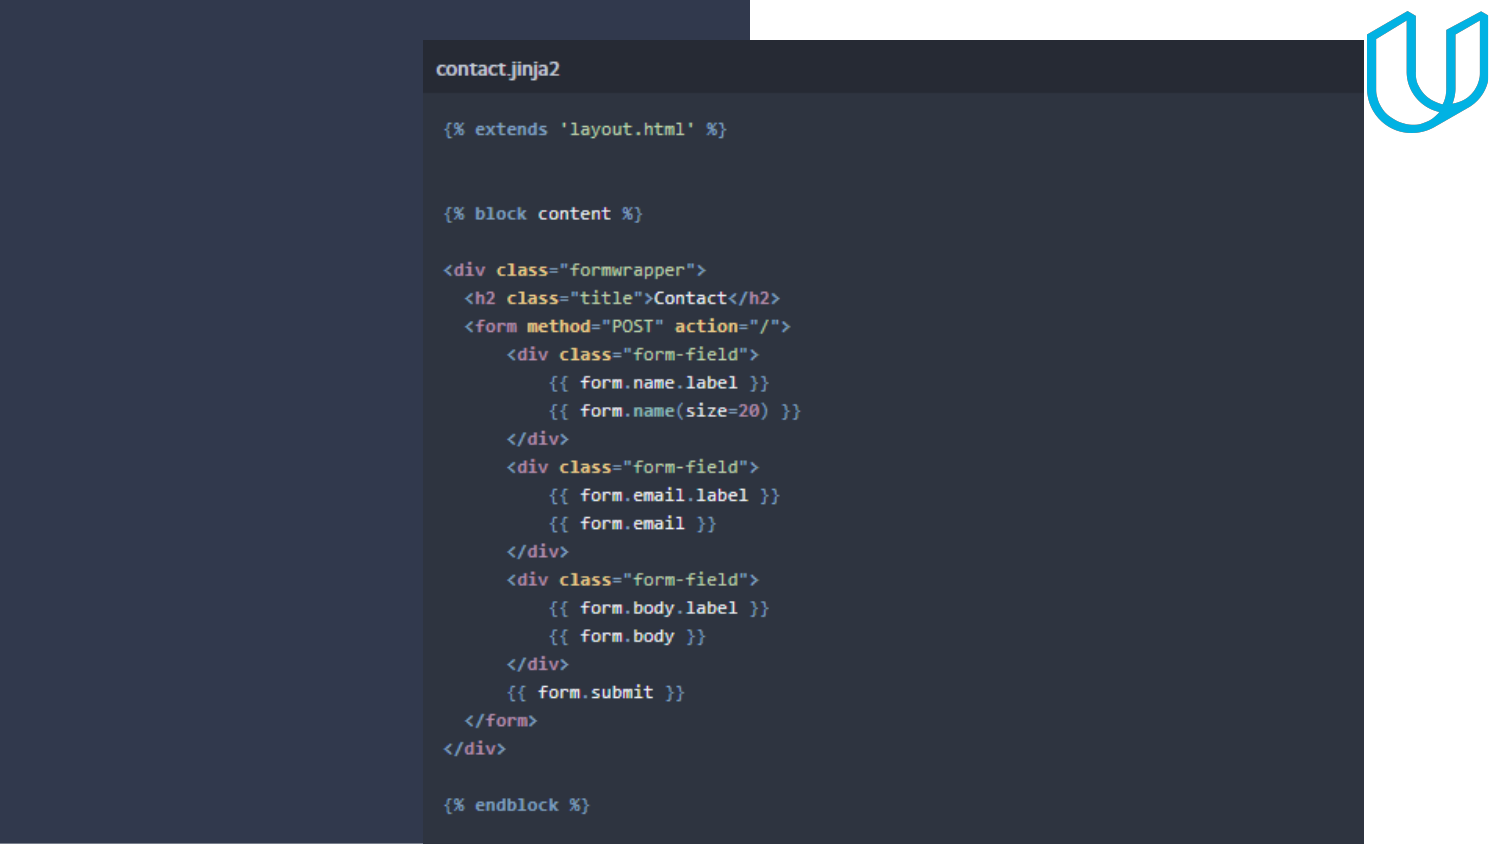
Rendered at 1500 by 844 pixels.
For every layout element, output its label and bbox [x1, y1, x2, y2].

picture [423, 40, 1364, 844]
picture [1454, 22, 1479, 102]
picture [1367, 99, 1401, 133]
picture [1367, 11, 1405, 33]
picture [1410, 11, 1479, 103]
picture [1377, 22, 1438, 124]
picture [1423, 82, 1489, 133]
